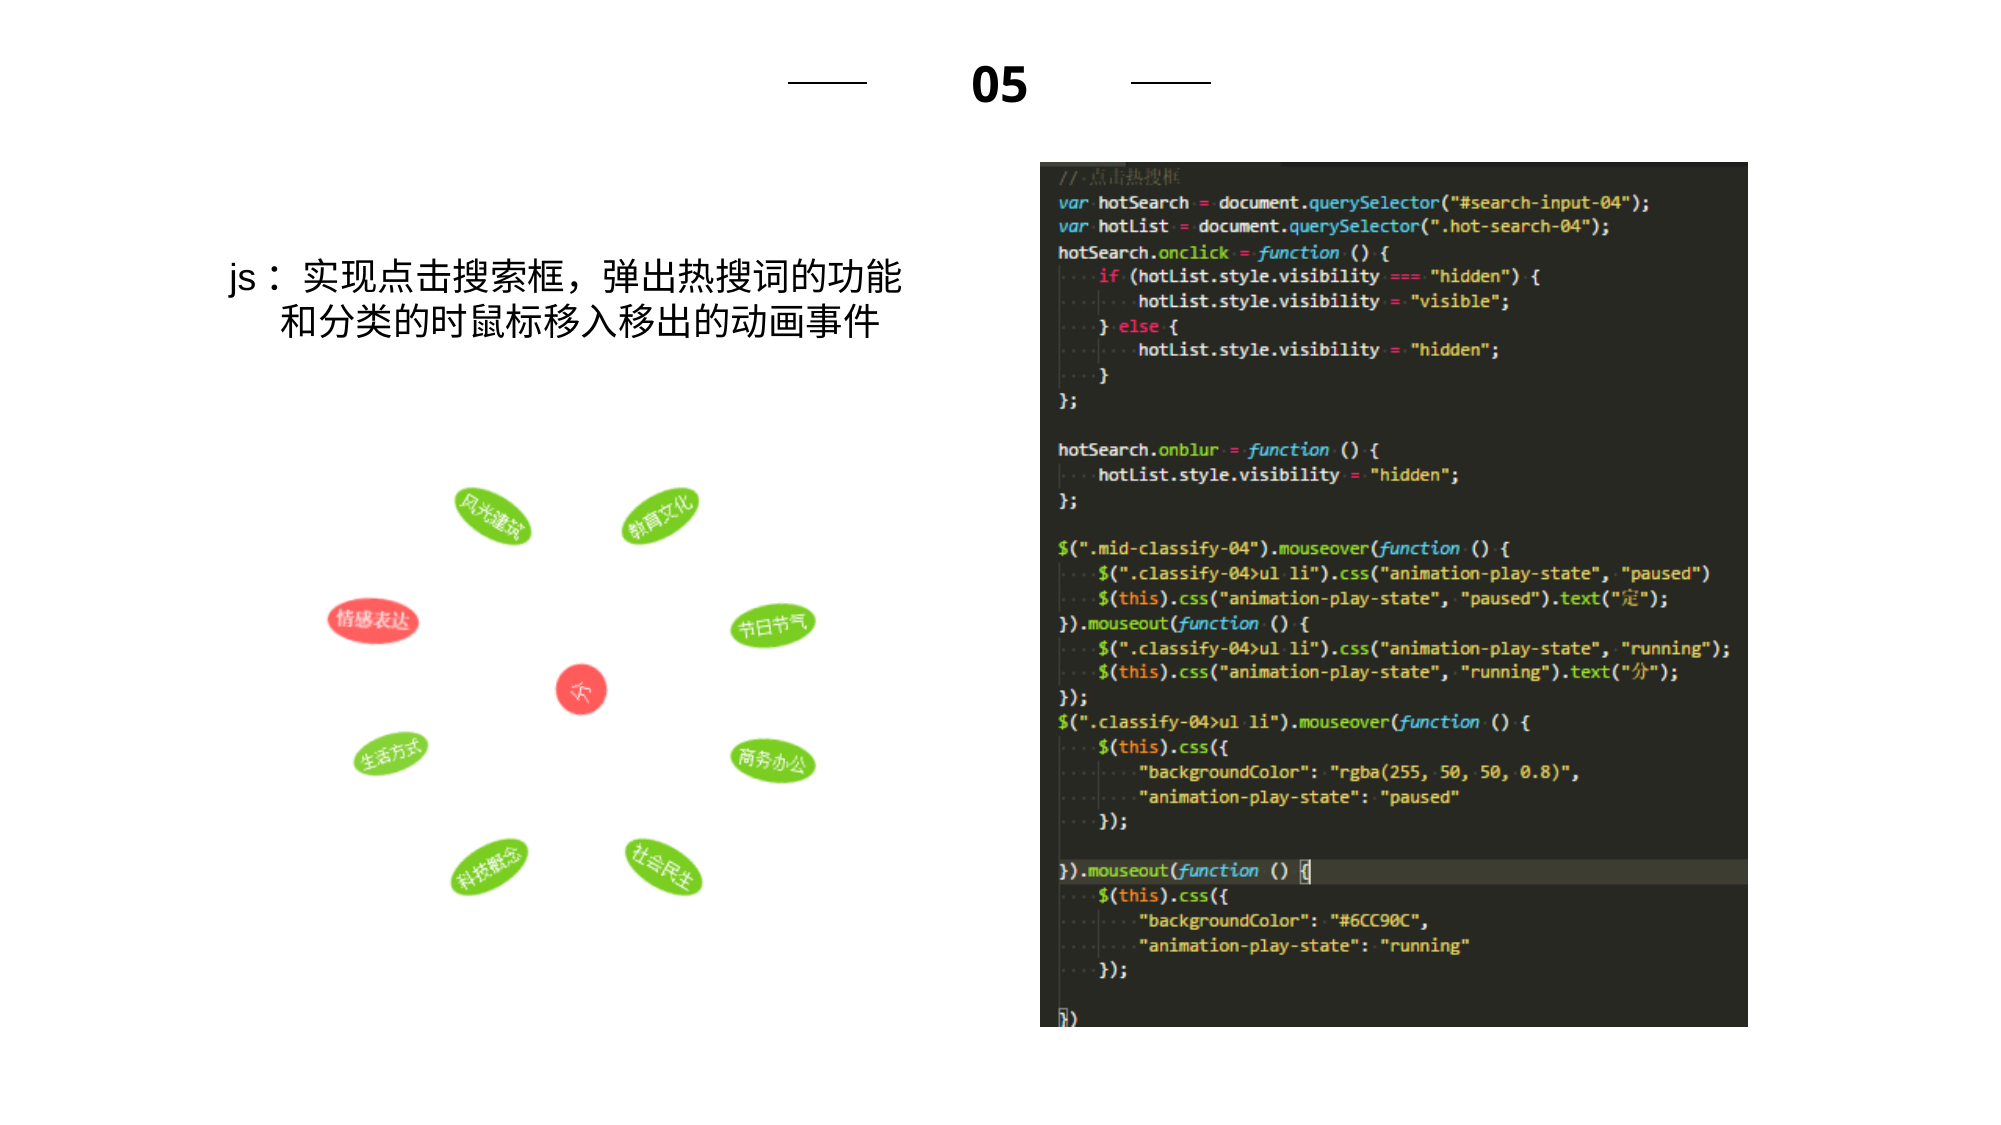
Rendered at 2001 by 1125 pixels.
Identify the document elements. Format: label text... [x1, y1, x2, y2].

picture [289, 480, 868, 901]
picture [1040, 162, 1748, 1027]
text_box js：实现点击搜索框，弹出热搜词的功能 和分类的时鼠标移入移出的动画事件 [214, 245, 1040, 351]
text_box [683, 45, 1317, 122]
